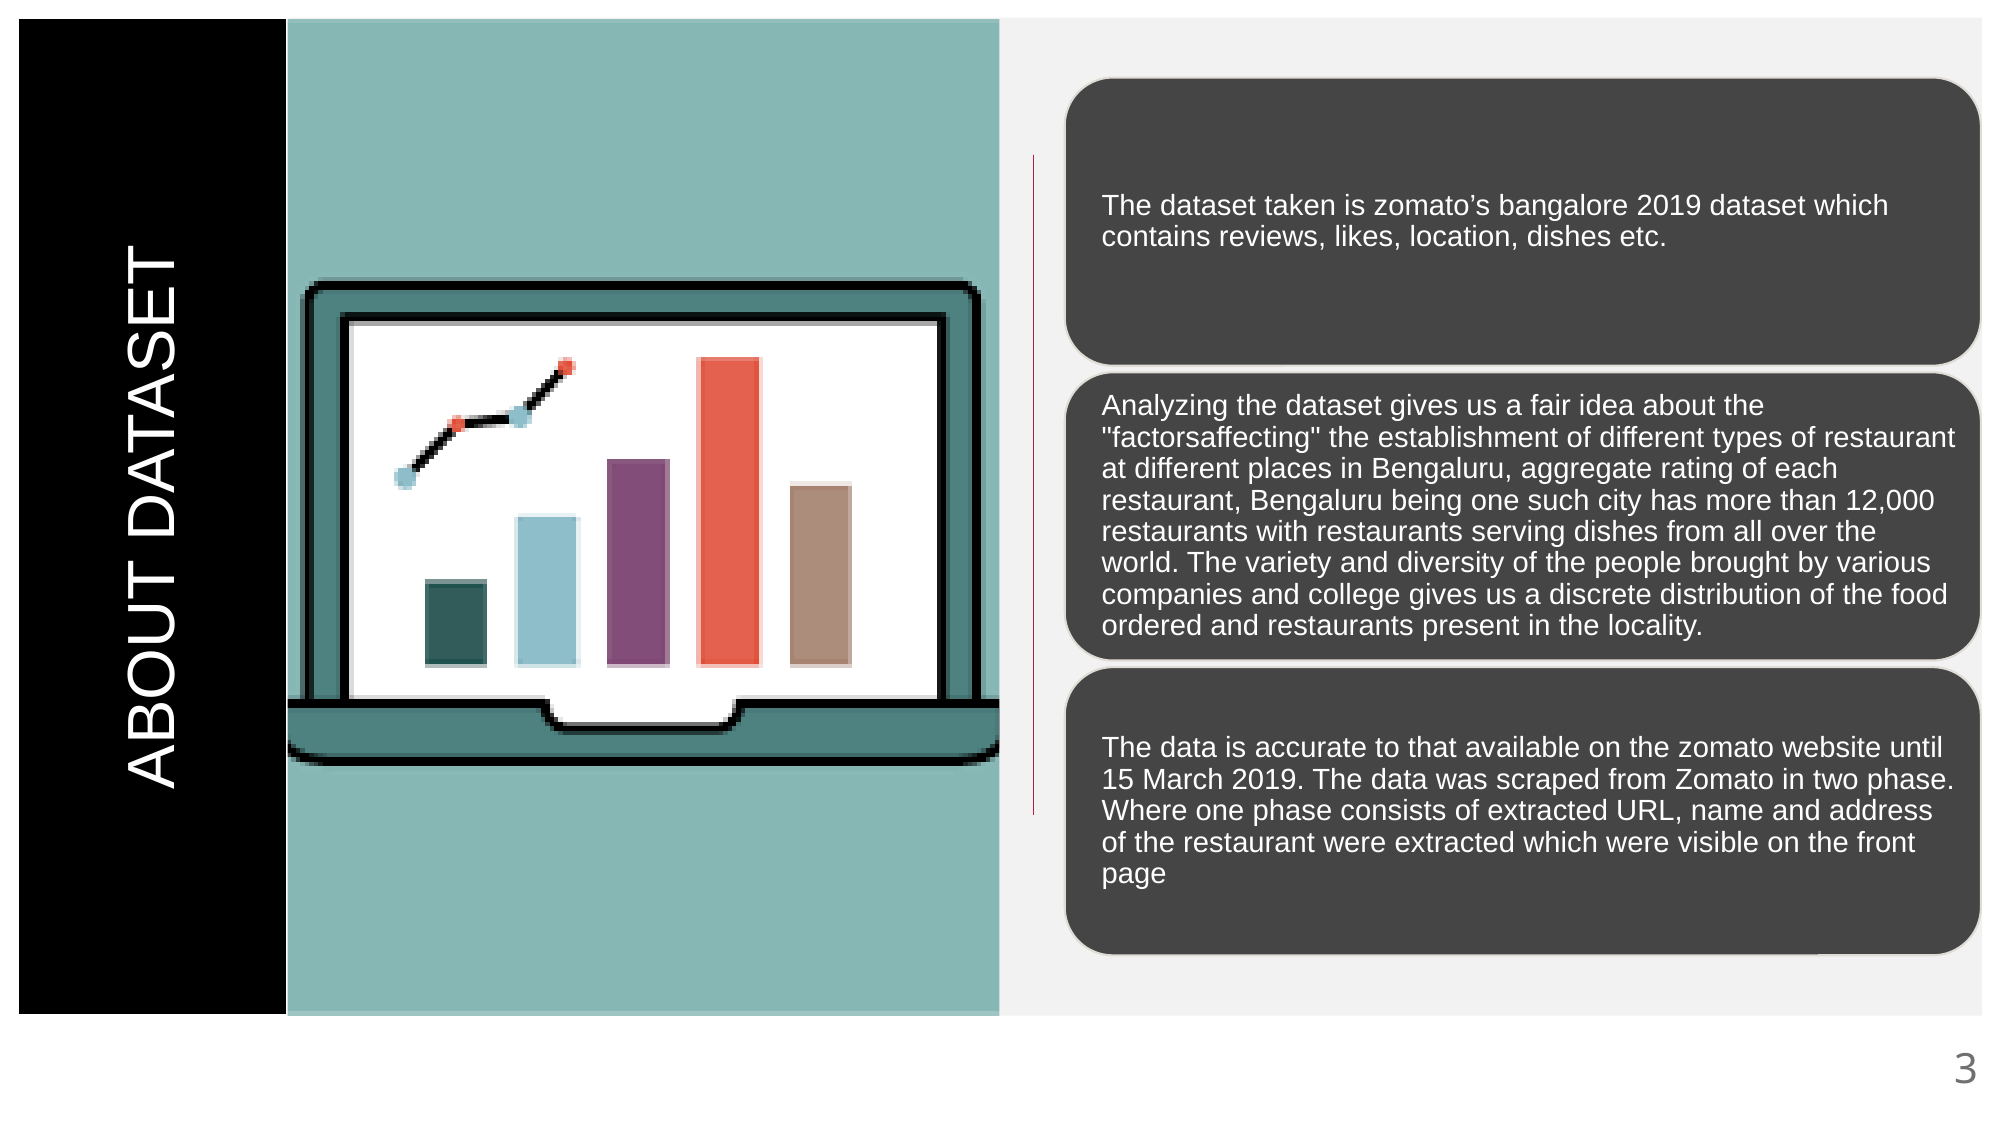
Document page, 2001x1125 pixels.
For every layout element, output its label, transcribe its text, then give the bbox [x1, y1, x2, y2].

slide_number 3 [1917, 1024, 1979, 1116]
picture [287, 19, 1000, 1016]
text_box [1064, 18, 1981, 1015]
title About DATASET [16, 16, 289, 1017]
